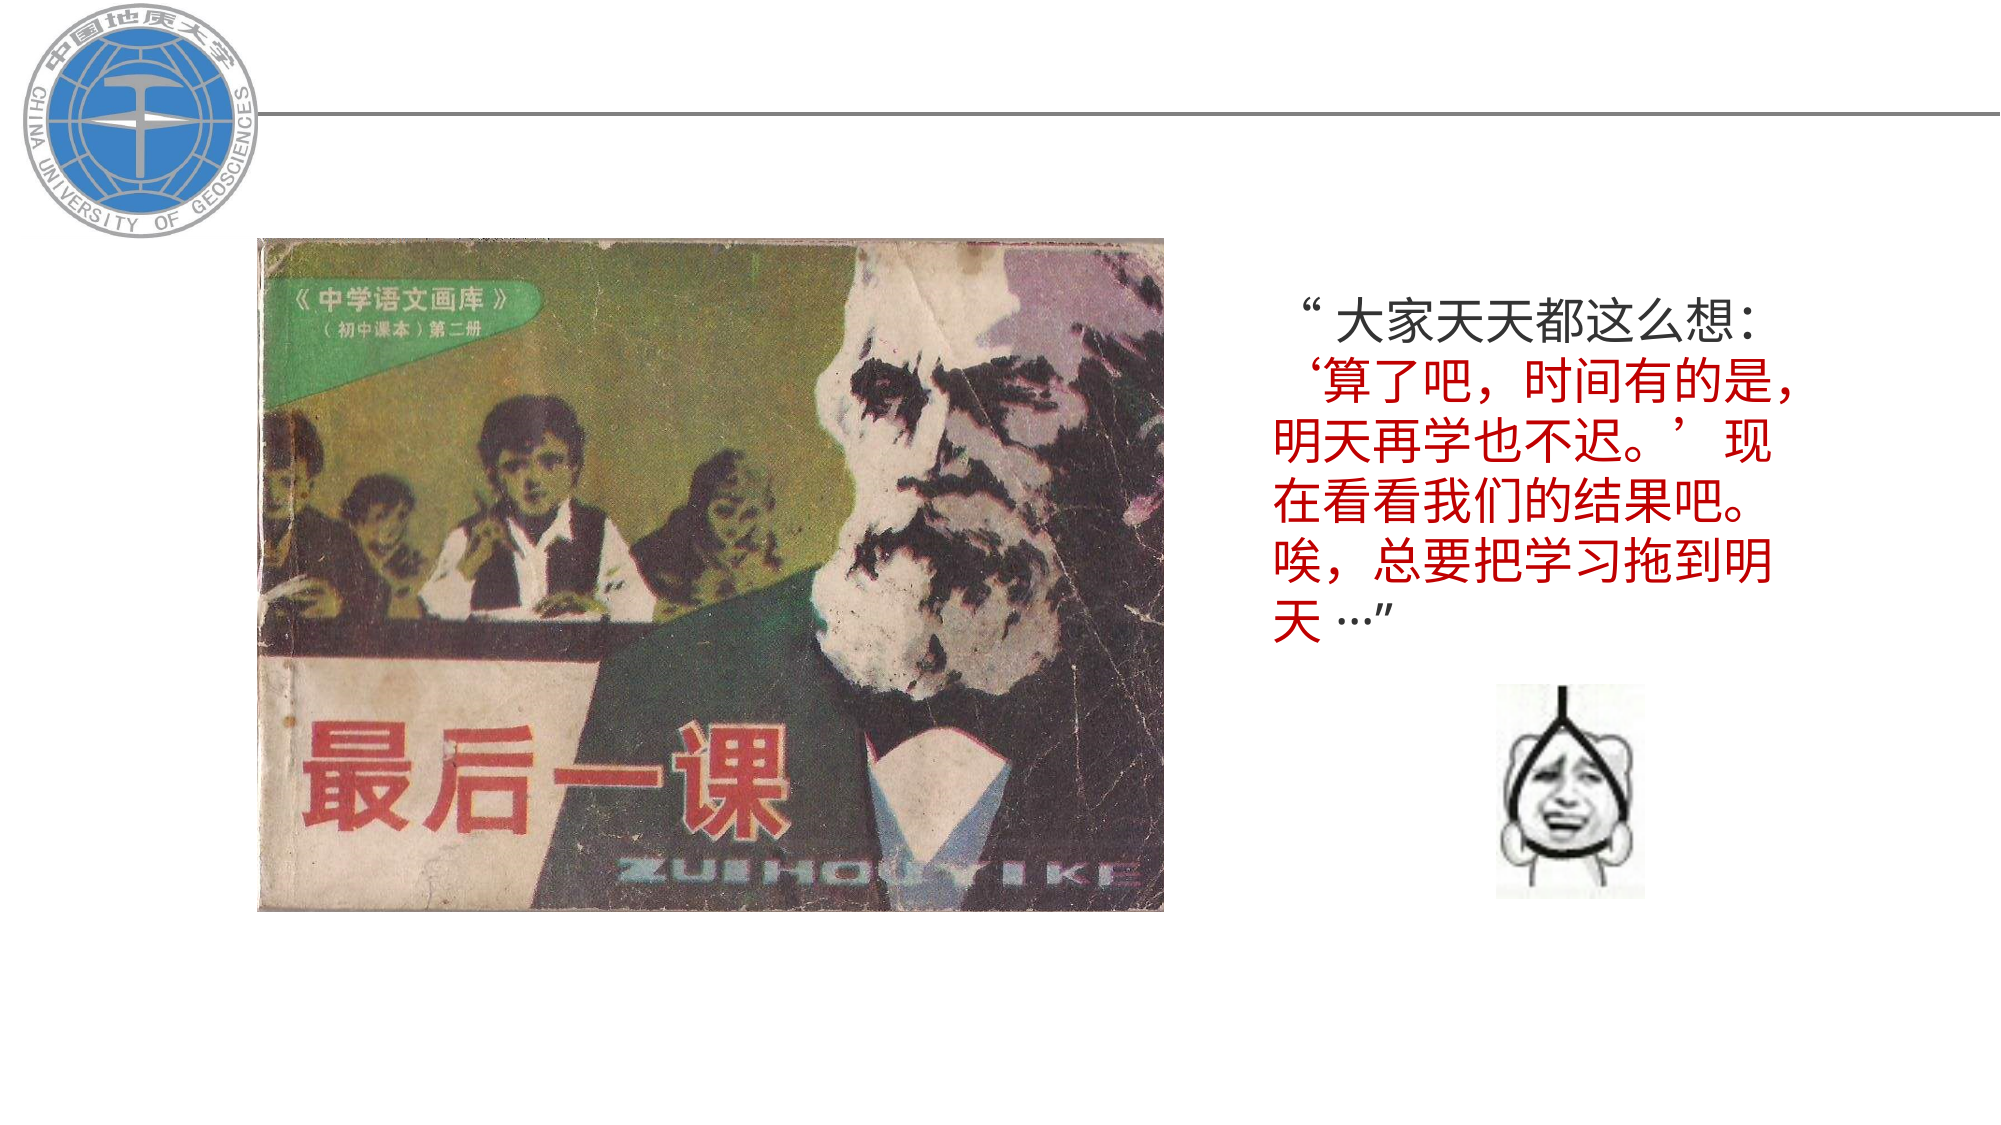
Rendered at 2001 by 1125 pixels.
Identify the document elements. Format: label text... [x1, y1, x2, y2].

text_box “大家天天都这么想：‘算了吧，时间有的是，明天再学也不迟。’现在看看我们的结果吧。唉，总要把学习拖到明天···” [1258, 281, 1838, 717]
picture [21, 3, 1164, 912]
picture [1496, 684, 1645, 899]
